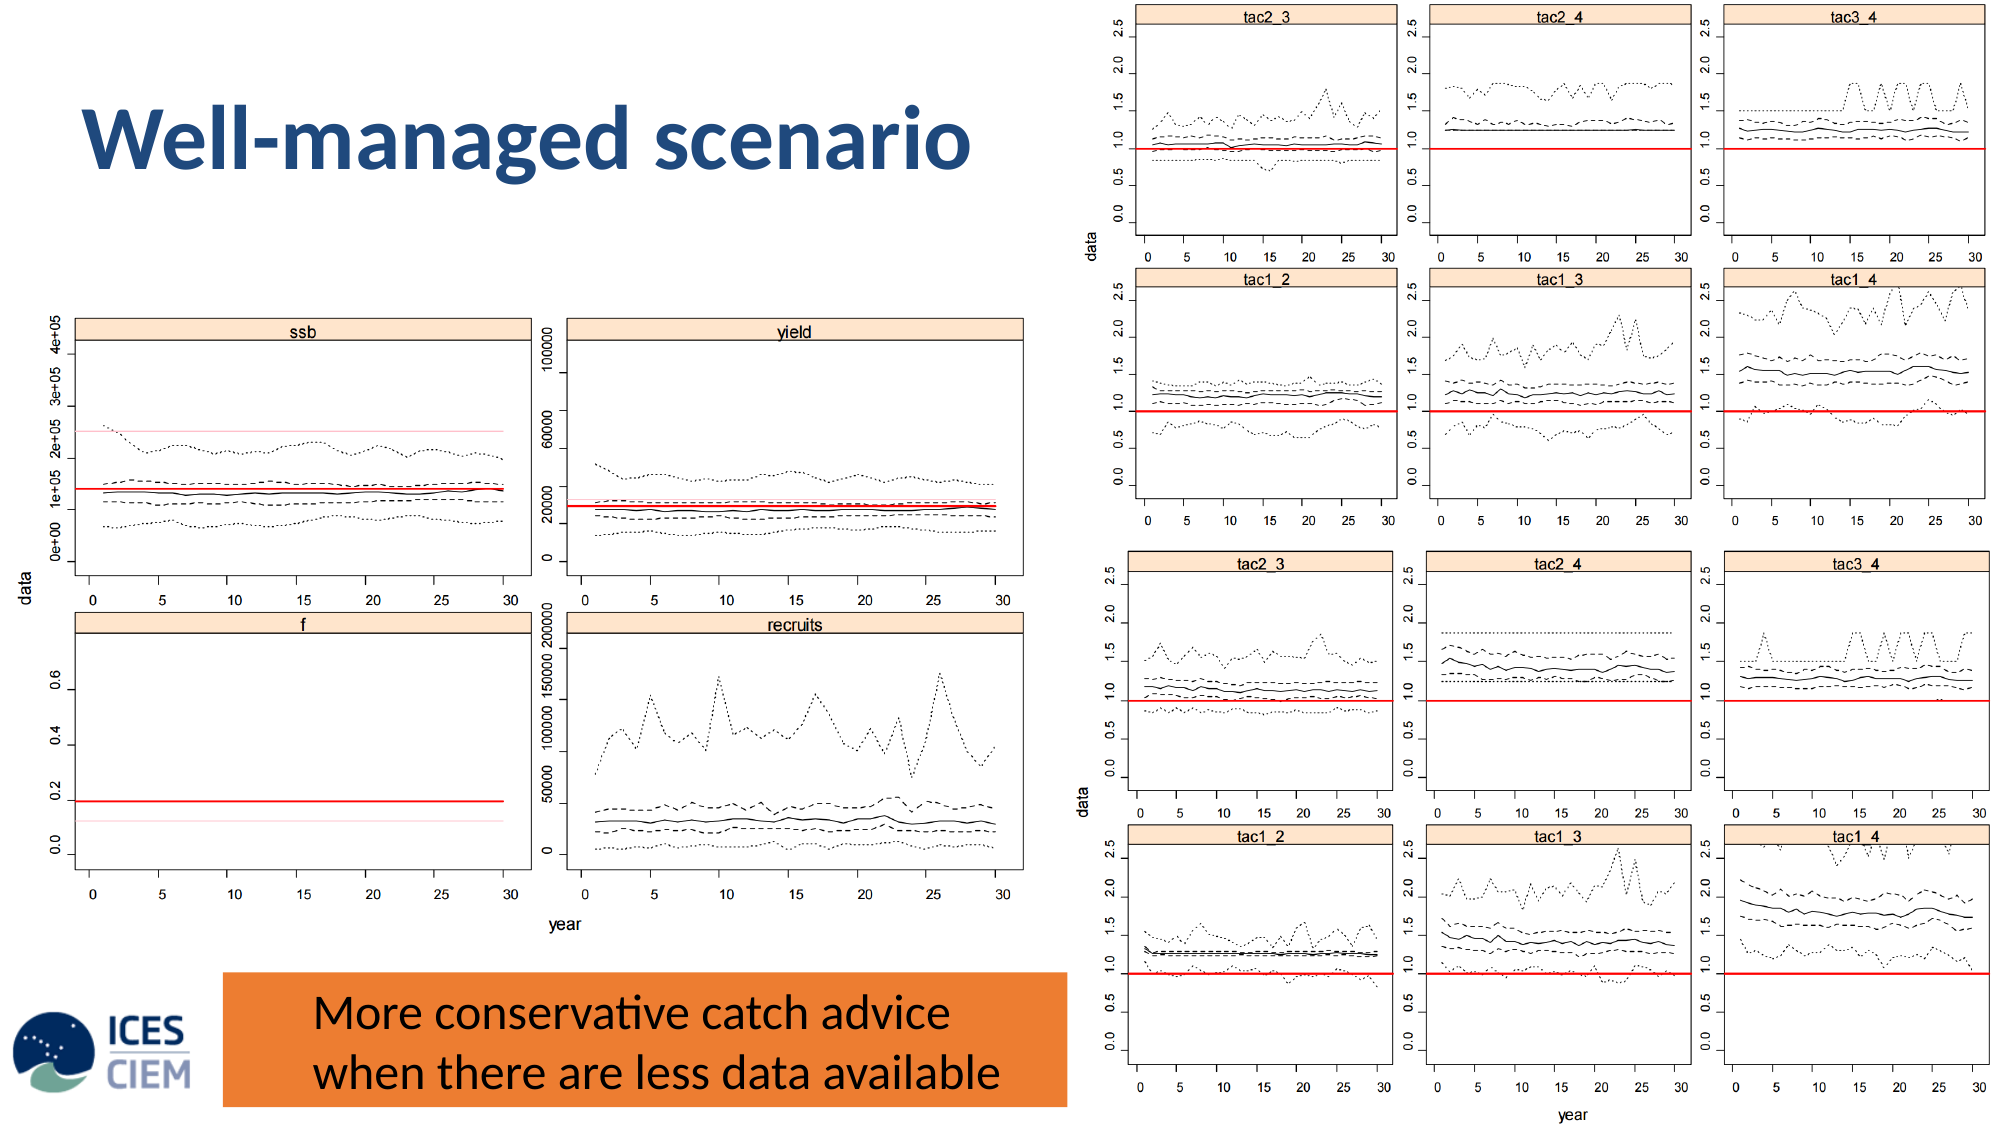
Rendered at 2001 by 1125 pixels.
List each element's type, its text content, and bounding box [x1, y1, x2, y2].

picture [0, 304, 1037, 940]
title Well-managed scenario [66, 38, 1073, 227]
picture [1056, 0, 2000, 1125]
picture [0, 1010, 203, 1096]
text_box More conservative catch advice when there are less data available [222, 972, 1051, 1108]
